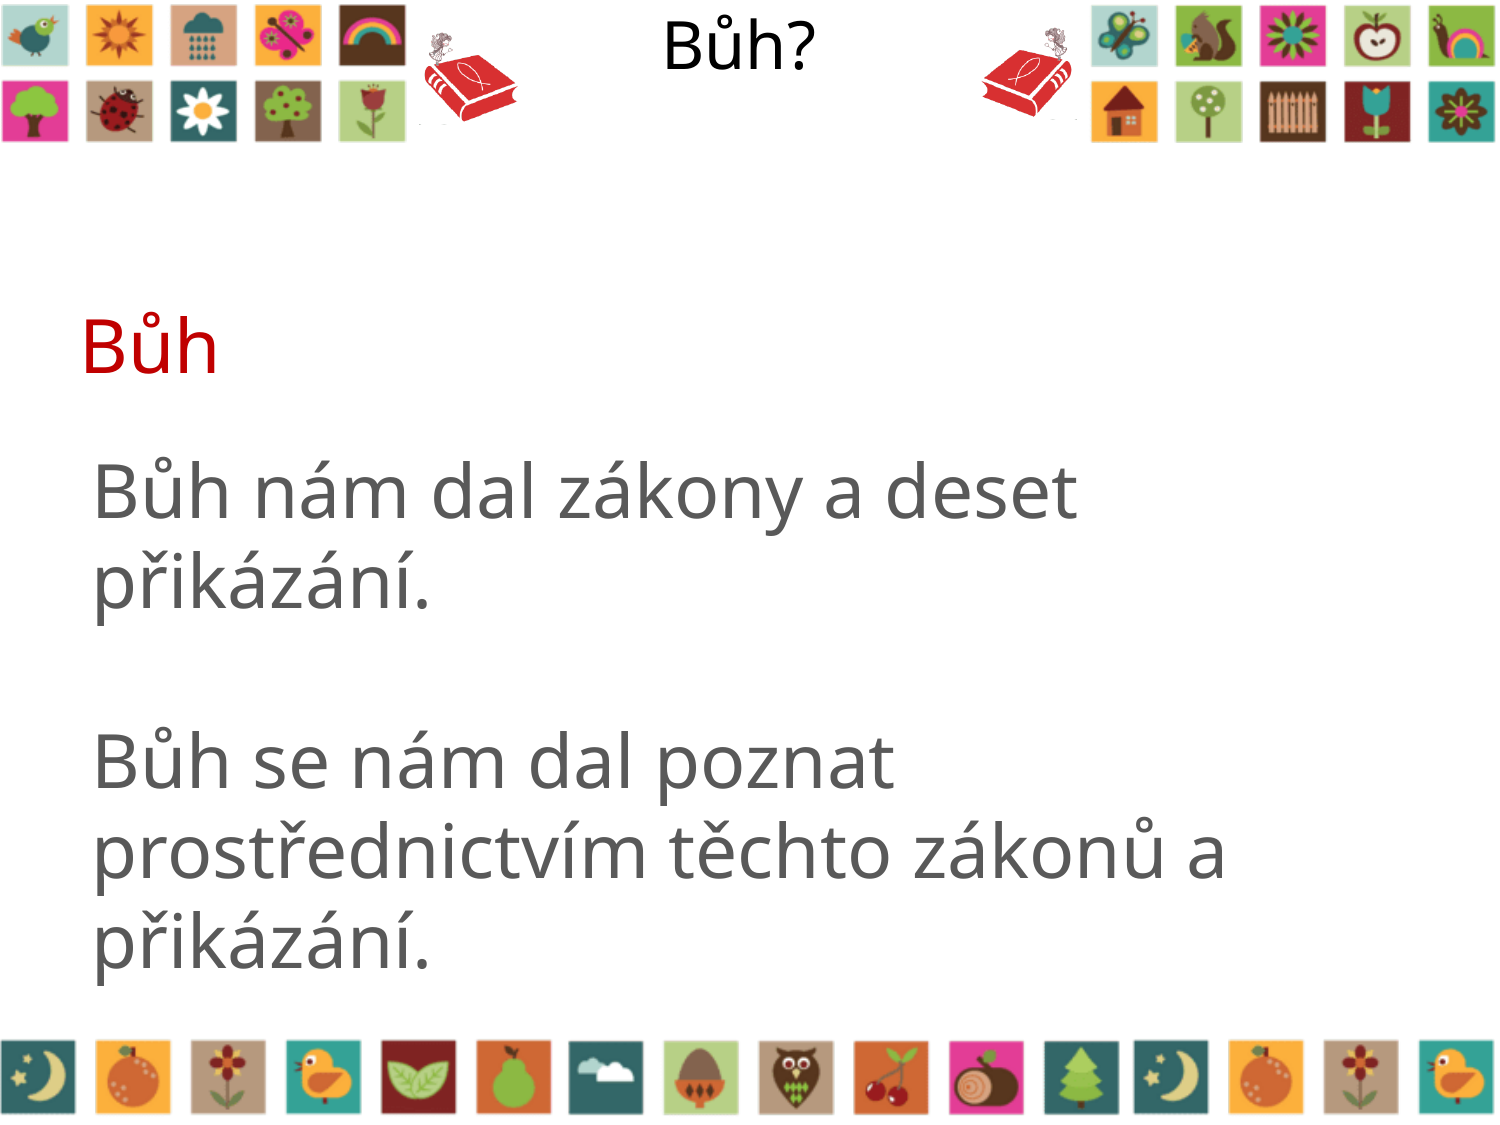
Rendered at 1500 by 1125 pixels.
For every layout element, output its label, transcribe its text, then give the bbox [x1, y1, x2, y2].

picture [950, 3, 1500, 150]
picture [0, 3, 550, 150]
text_box Bůh nám dal zákony a deset přikázání. Bůh se nám dal poznat prostřednictvím těchto zákonů a přikázání. [76, 436, 1424, 992]
text_box Bůh [64, 290, 1412, 396]
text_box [0, 1028, 1500, 1118]
text_box Bůh? [414, 0, 1080, 91]
